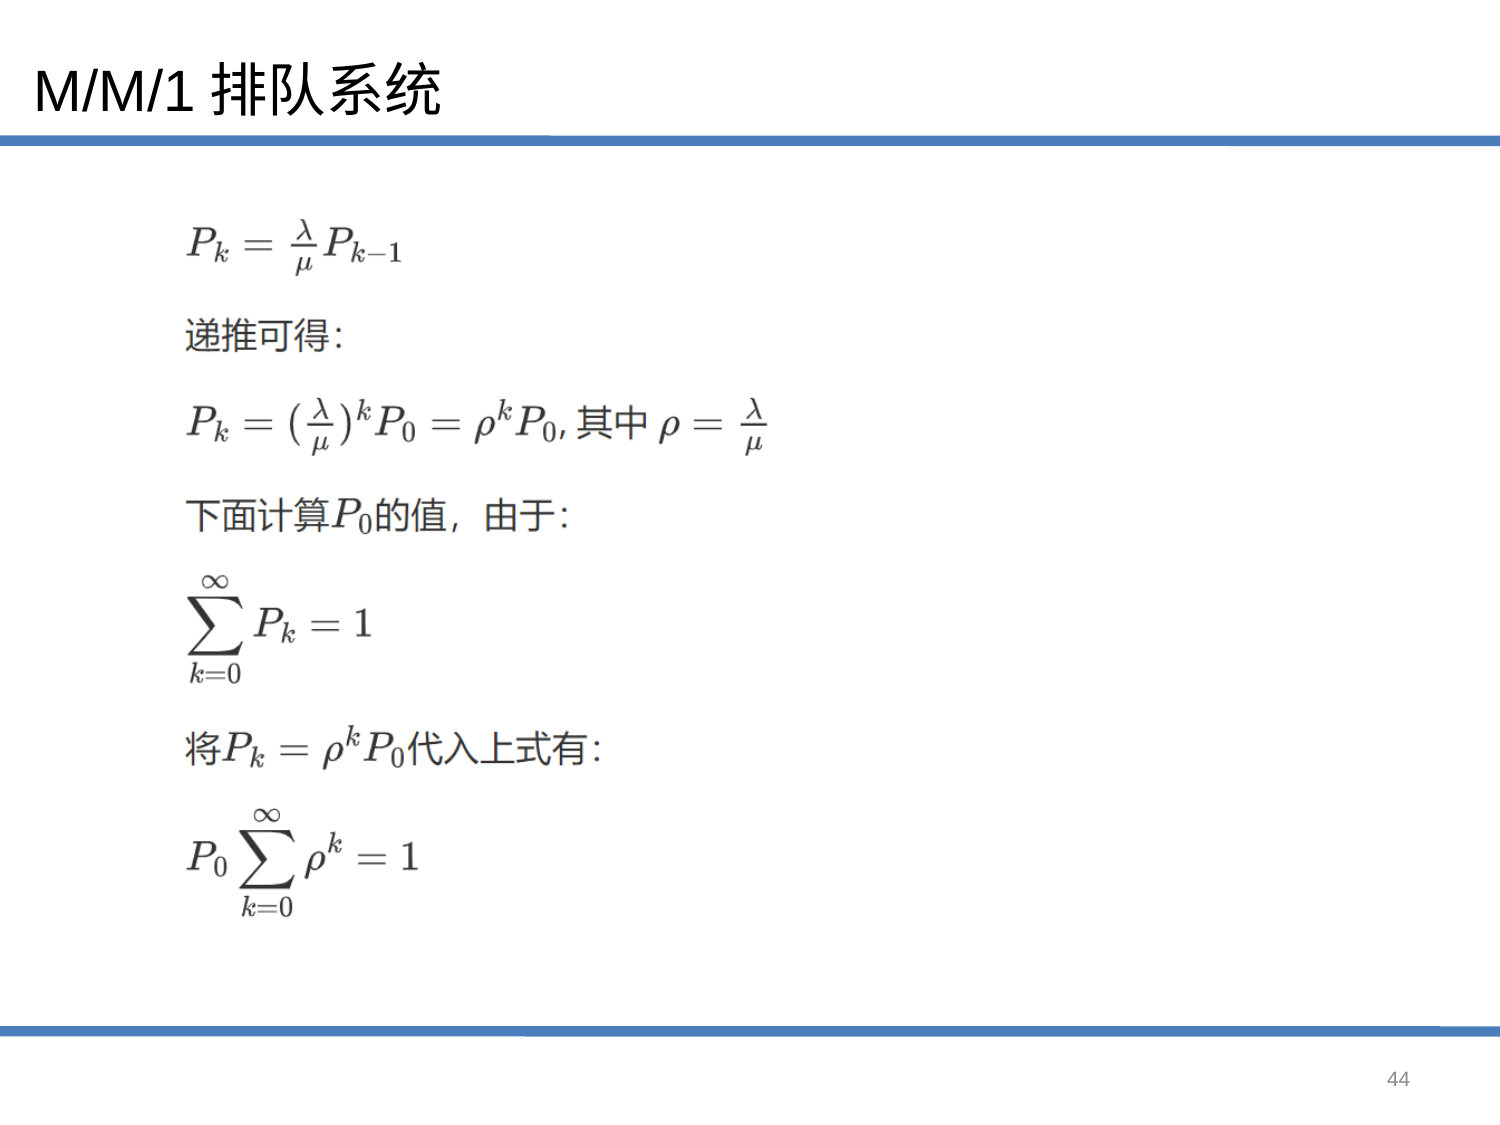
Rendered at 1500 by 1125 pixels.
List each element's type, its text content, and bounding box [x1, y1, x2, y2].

text_box M/M/1排队系统 [19, 45, 772, 131]
slide_number 44 [1074, 1048, 1425, 1109]
picture [173, 207, 773, 934]
